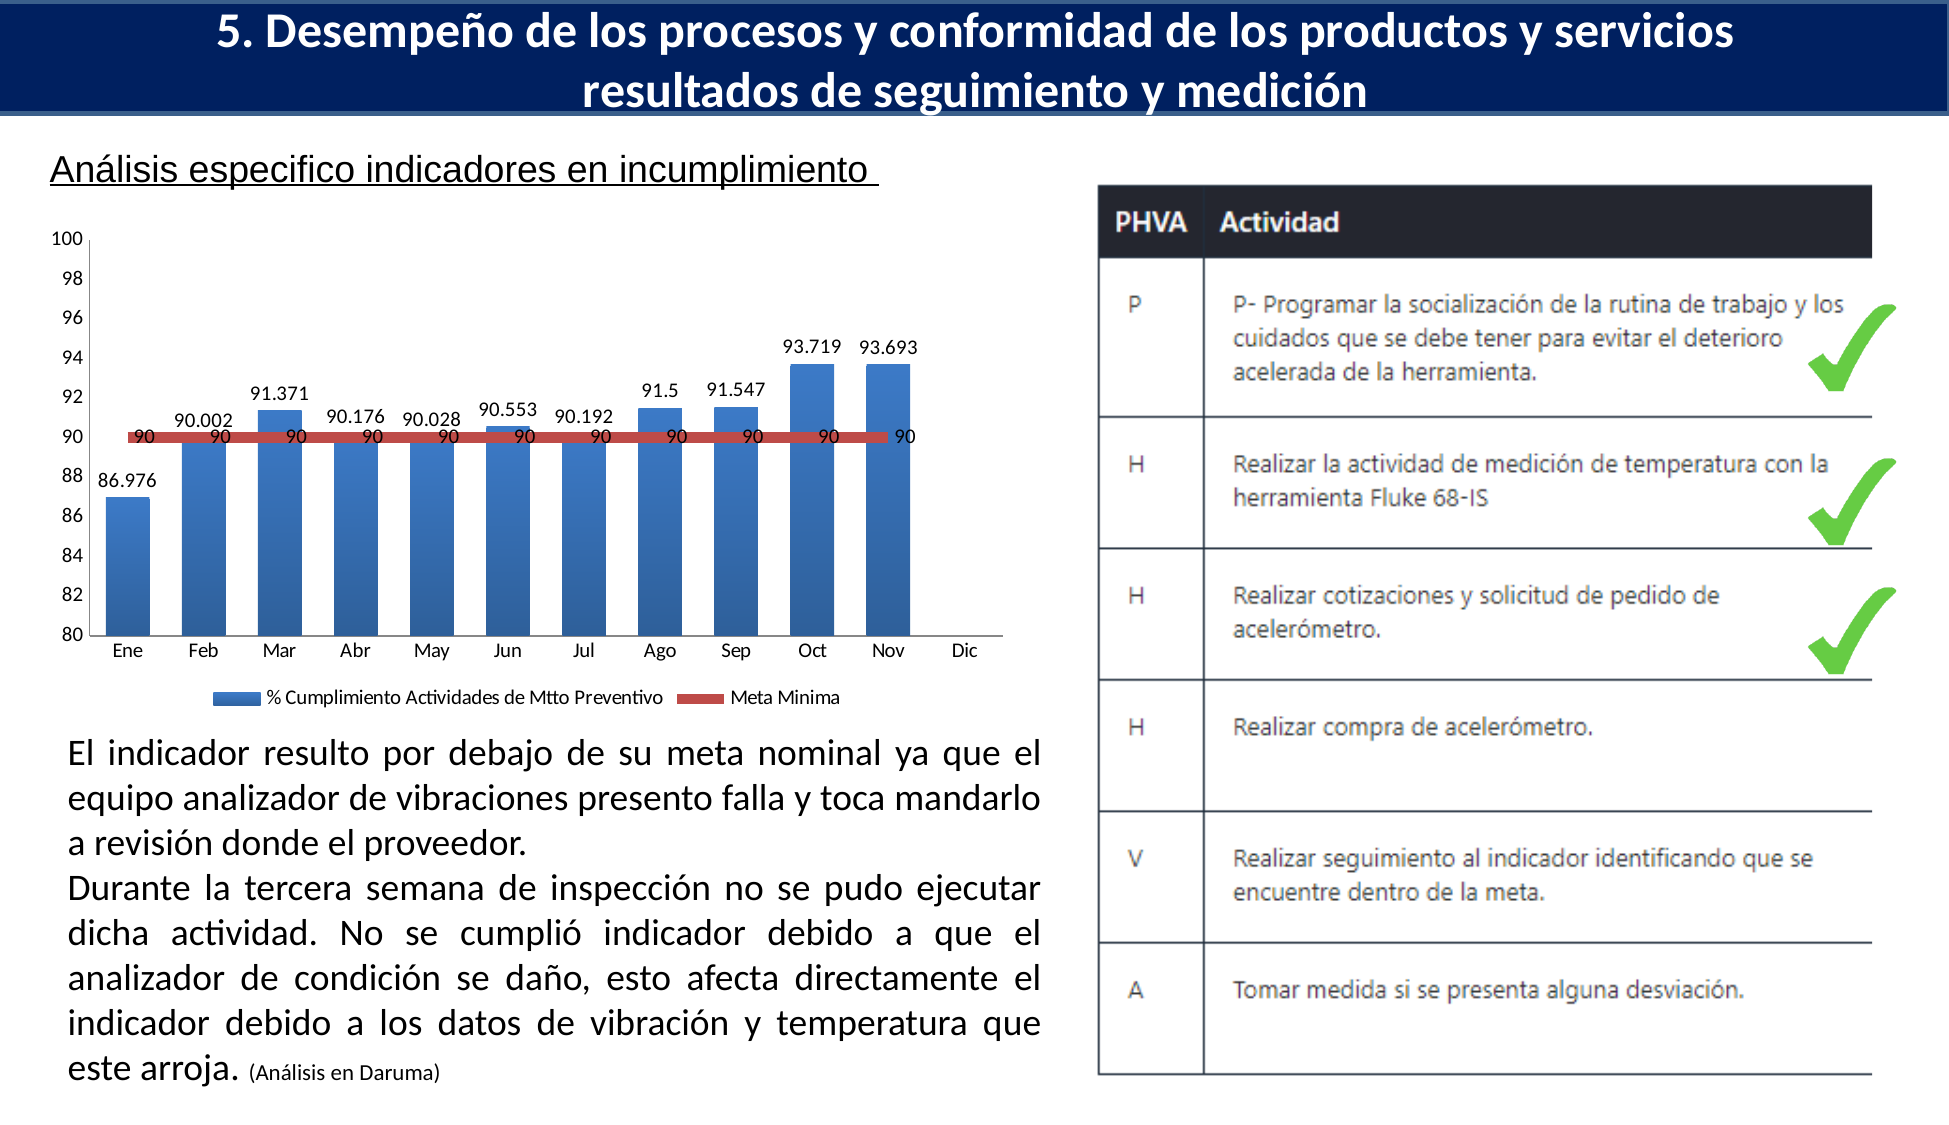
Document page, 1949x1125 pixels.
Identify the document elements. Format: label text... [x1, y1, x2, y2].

text_box 5. Desempeño de los procesos y conformidad de los productos y servicios resultados de seguimiento y medición [100, 11, 1852, 104]
text_box [0, 0, 1949, 116]
chart [30, 219, 1023, 716]
text_box Análisis especifico indicadores en incumplimiento [34, 137, 894, 197]
picture [1056, 160, 1897, 1100]
text_box El indicador resulto por debajo de su meta nominal ya que el equipo analizador de vibraciones presento falla y toca mandarlo a revisión donde el proveedor. Durante la tercera semana de inspección no se pudo ejecutar dicha actividad. No se cumplió indicador debido a que el analizador de condición se daño, esto afecta directamente el indicador debido a los datos de vibración y temperatura que este arroja. (Análisis en Daruma) [53, 720, 1051, 1096]
